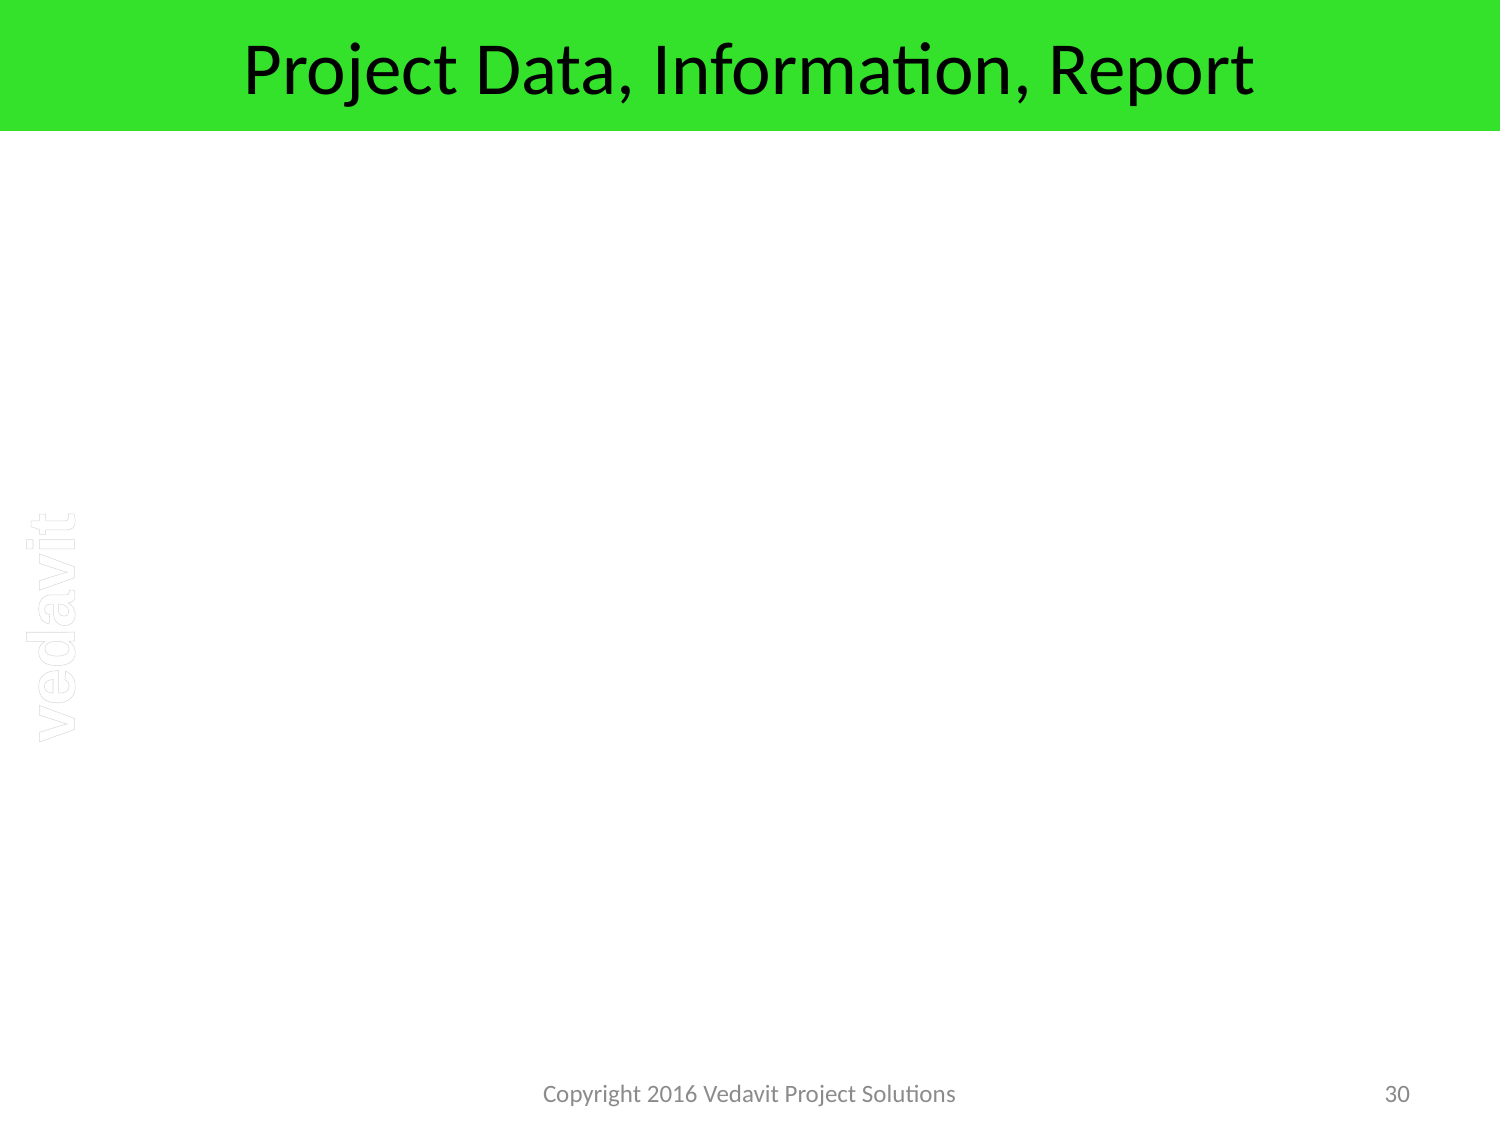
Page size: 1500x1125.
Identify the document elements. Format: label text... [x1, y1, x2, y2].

footer Copyright 2016 Vedavit Project Solutions [512, 1062, 988, 1123]
slide_number 30 [1074, 1062, 1425, 1123]
title Project Data, Information, Report [0, 0, 1500, 131]
